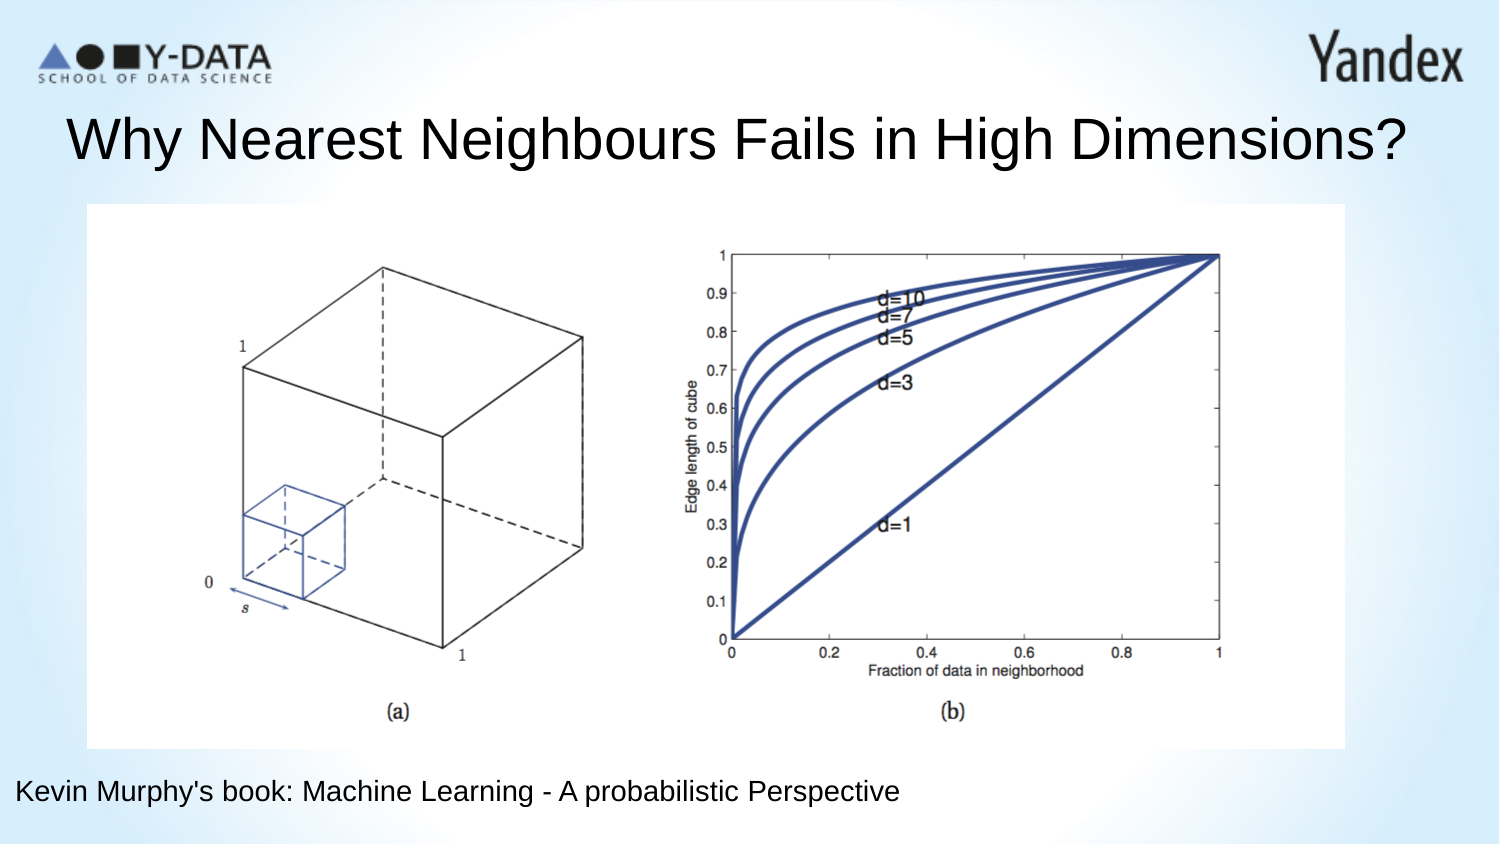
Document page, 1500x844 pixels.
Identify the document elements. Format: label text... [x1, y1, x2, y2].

title Why Nearest Neighbours Fails in High Dimensions? [51, 85, 1449, 180]
text_box Kevin Murphy's book: Machine Learning - A probabilistic Perspective [0, 771, 1117, 842]
picture [0, 0, 1500, 844]
